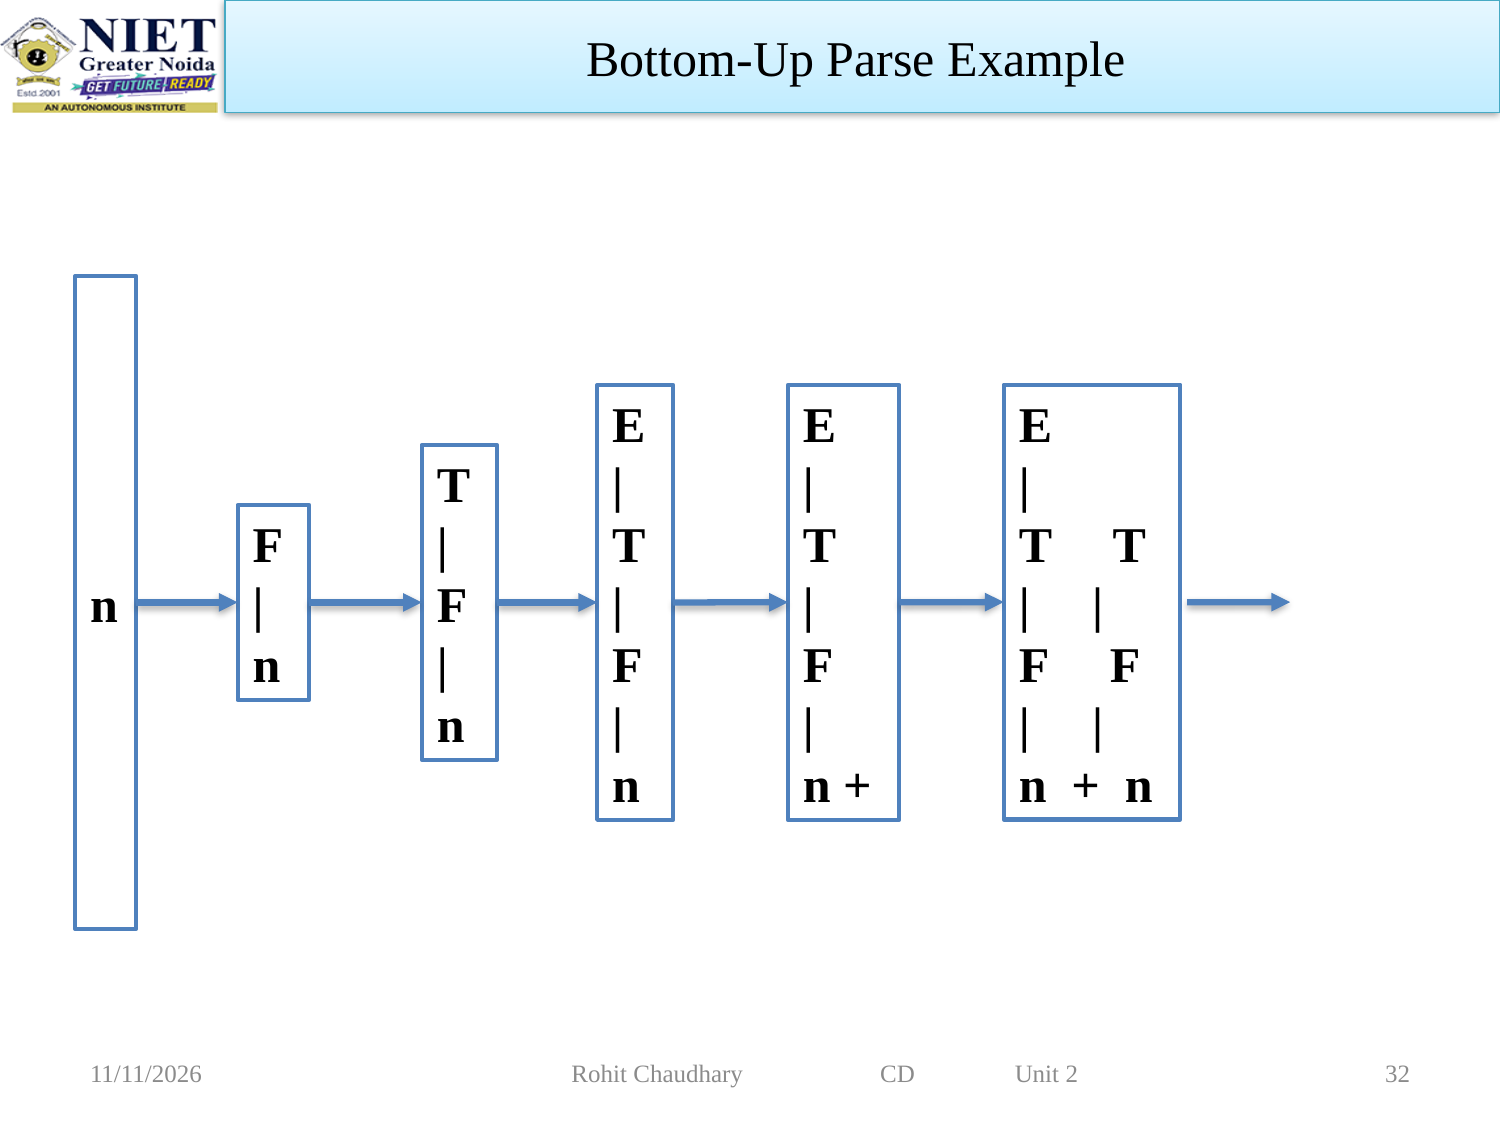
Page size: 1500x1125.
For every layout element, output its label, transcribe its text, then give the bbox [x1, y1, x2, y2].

picture [0, 16, 218, 113]
text_box Bottom-Up Parse Example [224, 0, 1500, 113]
slide_number 32 [1238, 1042, 1425, 1103]
text_box E | T | F | n [595, 383, 675, 822]
text_box T | F | n [420, 443, 499, 762]
footer Rohit Chaudhary CD Unit 2 [412, 1042, 1238, 1103]
text_box E | T | F | n + [786, 383, 901, 822]
text_box F | n [236, 503, 311, 702]
text_box E | T T | | F F | | n + n [1002, 383, 1182, 822]
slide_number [75, 1042, 412, 1103]
list n [73, 274, 138, 931]
